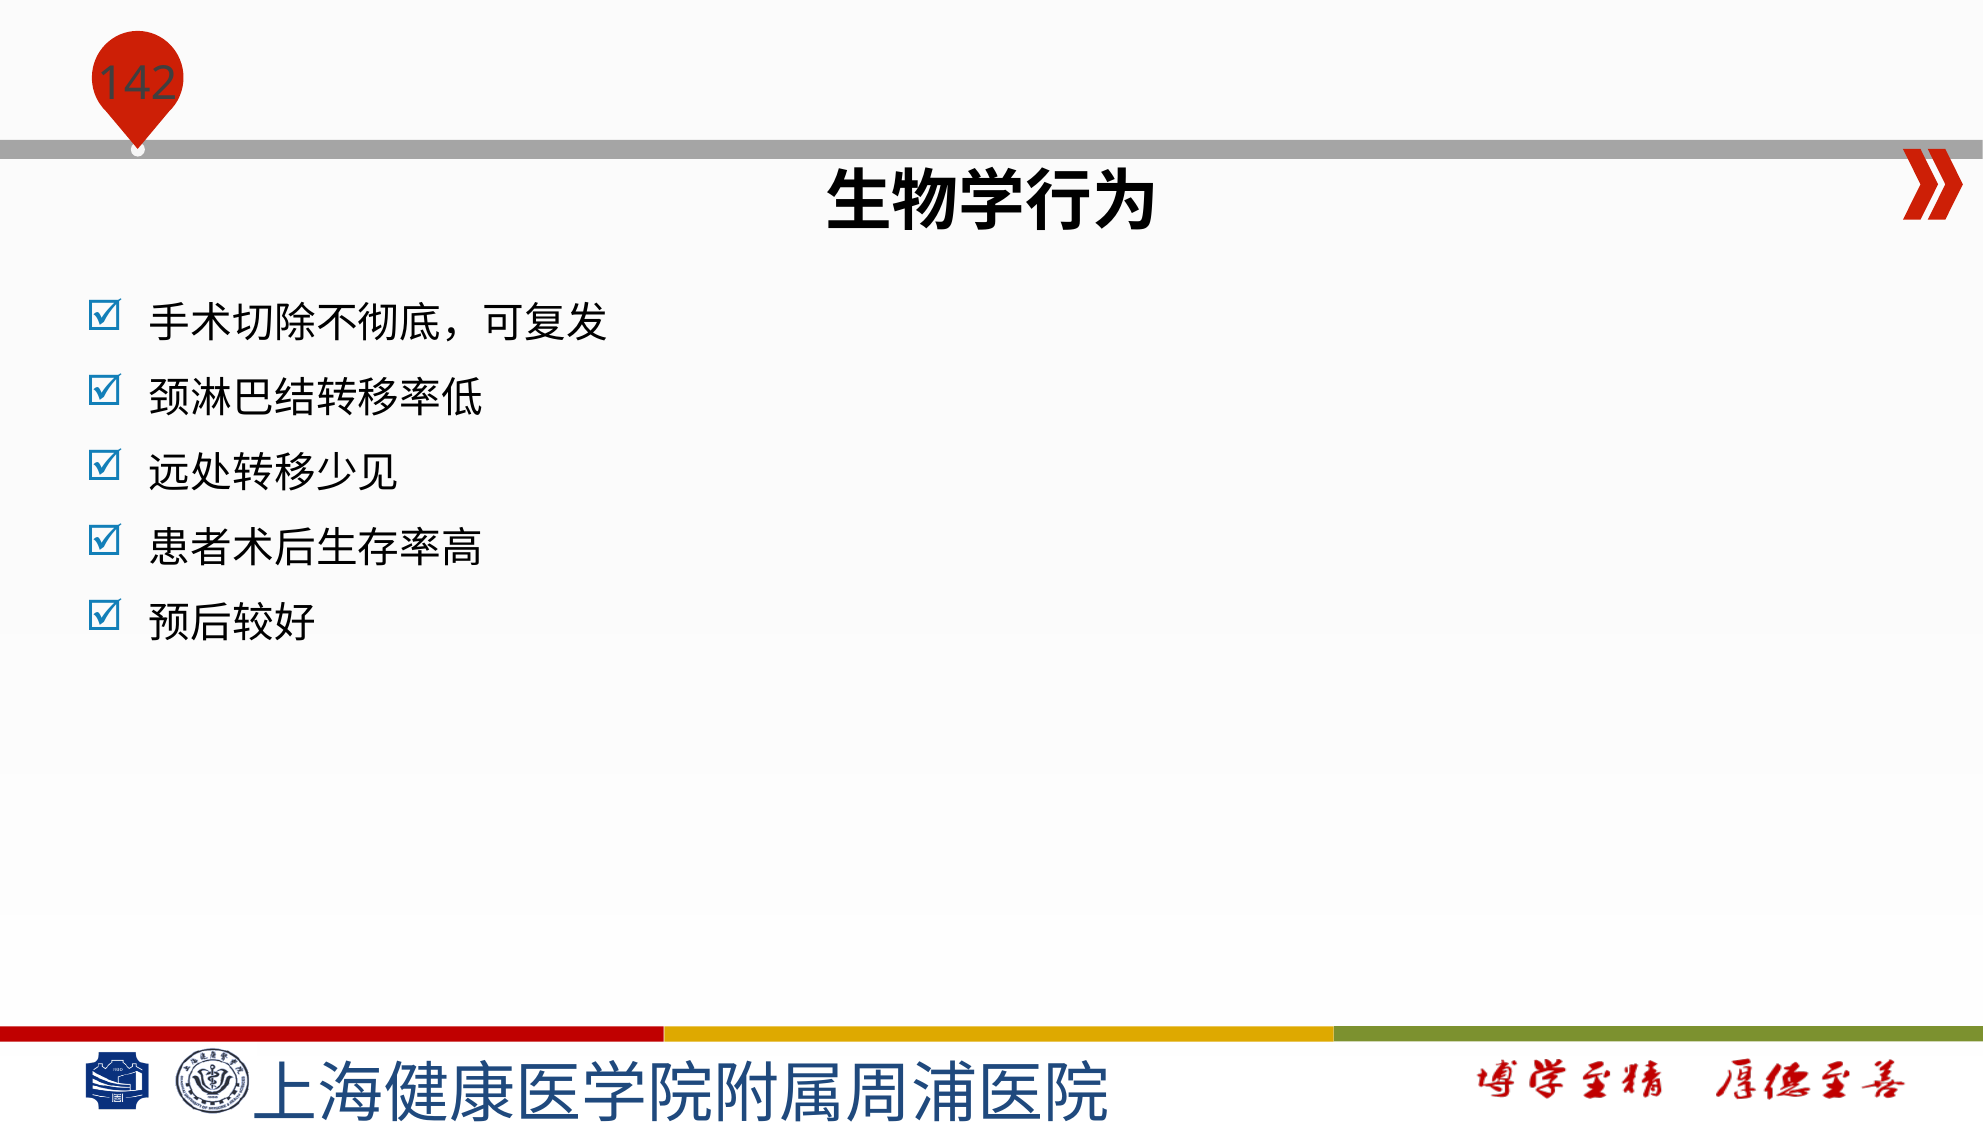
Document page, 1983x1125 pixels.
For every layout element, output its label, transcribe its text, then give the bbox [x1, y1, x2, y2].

text_box 手术切除不彻底，可复发 颈淋巴结转移率低 远处转移少见 患者术后生存率高 预后较好 [70, 263, 1914, 653]
picture [70, 1042, 258, 1121]
picture [1445, 1043, 1939, 1124]
text_box 生物学行为 [810, 150, 1174, 246]
text_box [46, 7, 650, 80]
